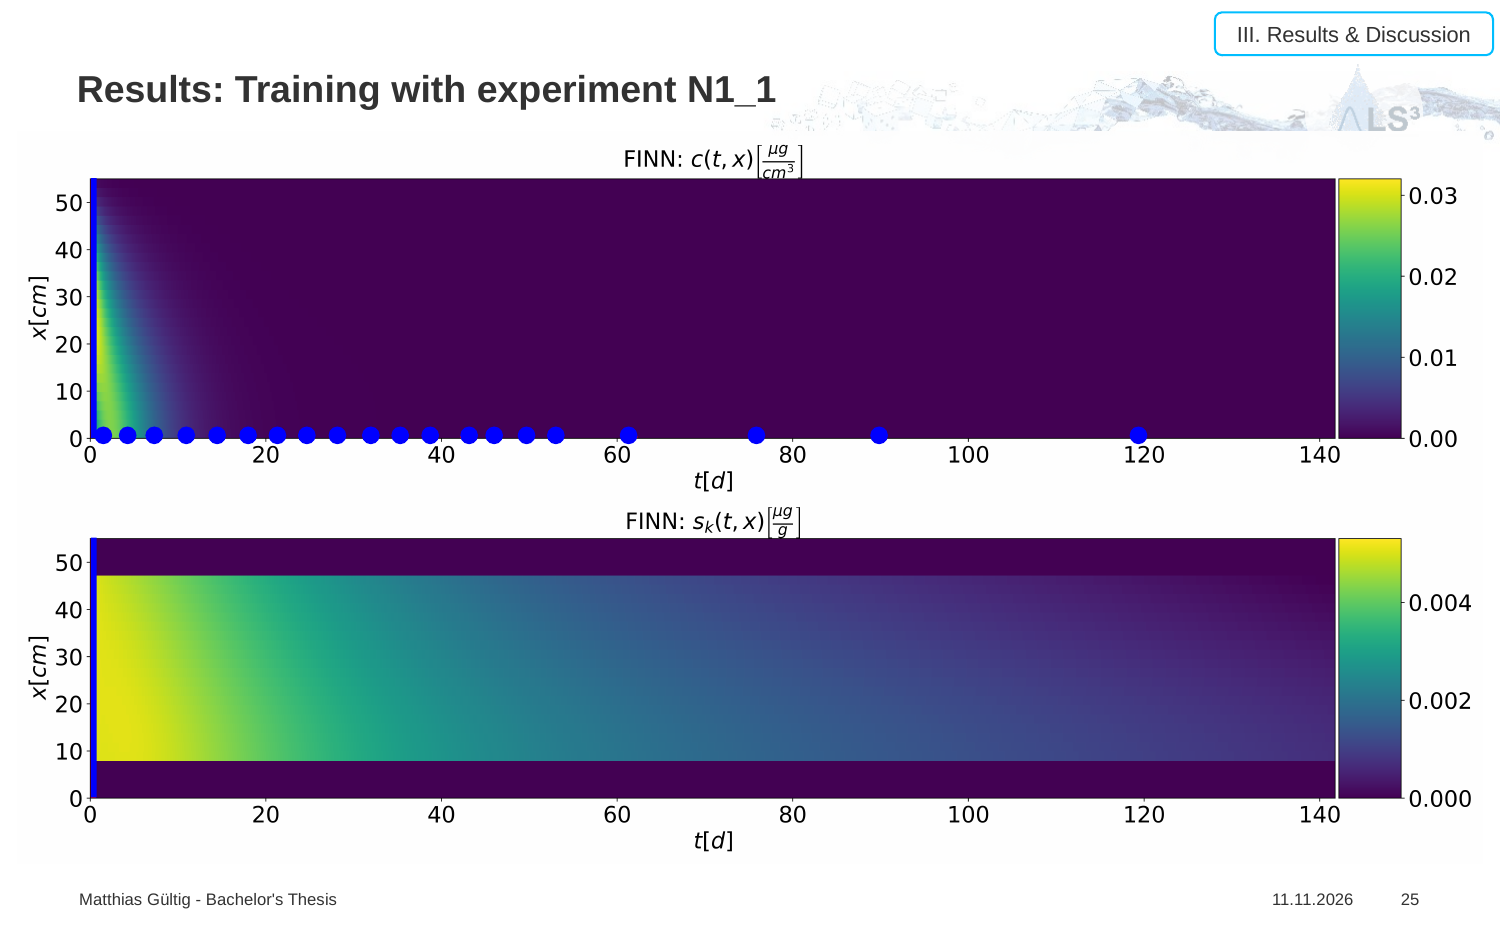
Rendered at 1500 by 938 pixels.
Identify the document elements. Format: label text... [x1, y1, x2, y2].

picture [17, 131, 1483, 864]
text_box III. Results & Discussion [1213, 11, 1495, 57]
slide_number 25 [1400, 888, 1438, 910]
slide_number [1272, 888, 1360, 910]
title Results: Training with experiment N1_1 [76, 64, 1424, 111]
footer Matthias Gültig - Bachelor's Thesis [79, 888, 1072, 910]
